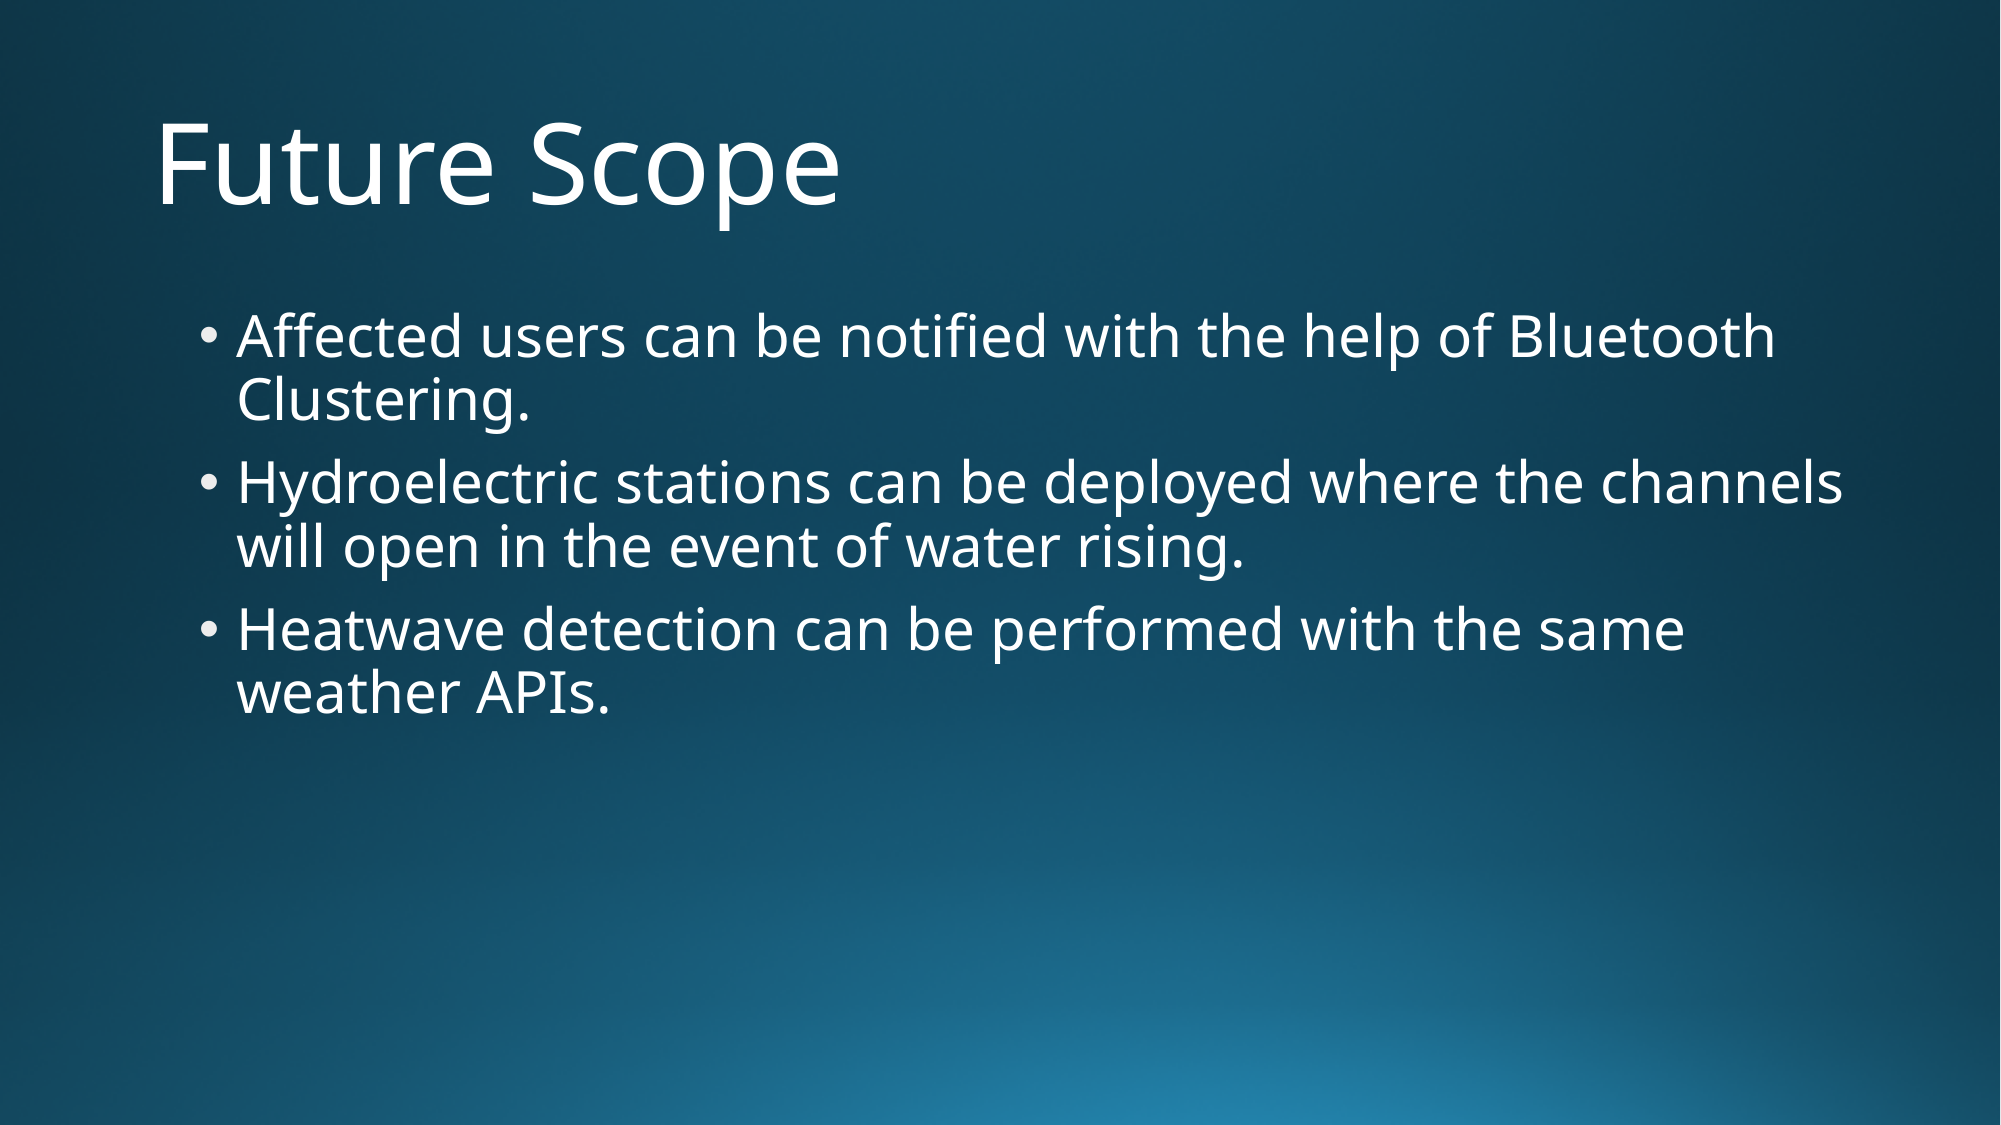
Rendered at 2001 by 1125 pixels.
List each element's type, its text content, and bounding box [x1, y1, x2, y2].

title Future Scope [137, 59, 1863, 278]
picture [0, 0, 2001, 1125]
list Affected users can be notified with the help of Bluetooth Clustering. Hydroelectric stations can be deployed where the channels will open in the event of water rising. Heatwave detection can be performed with the same weather APIs. [183, 299, 1863, 1014]
